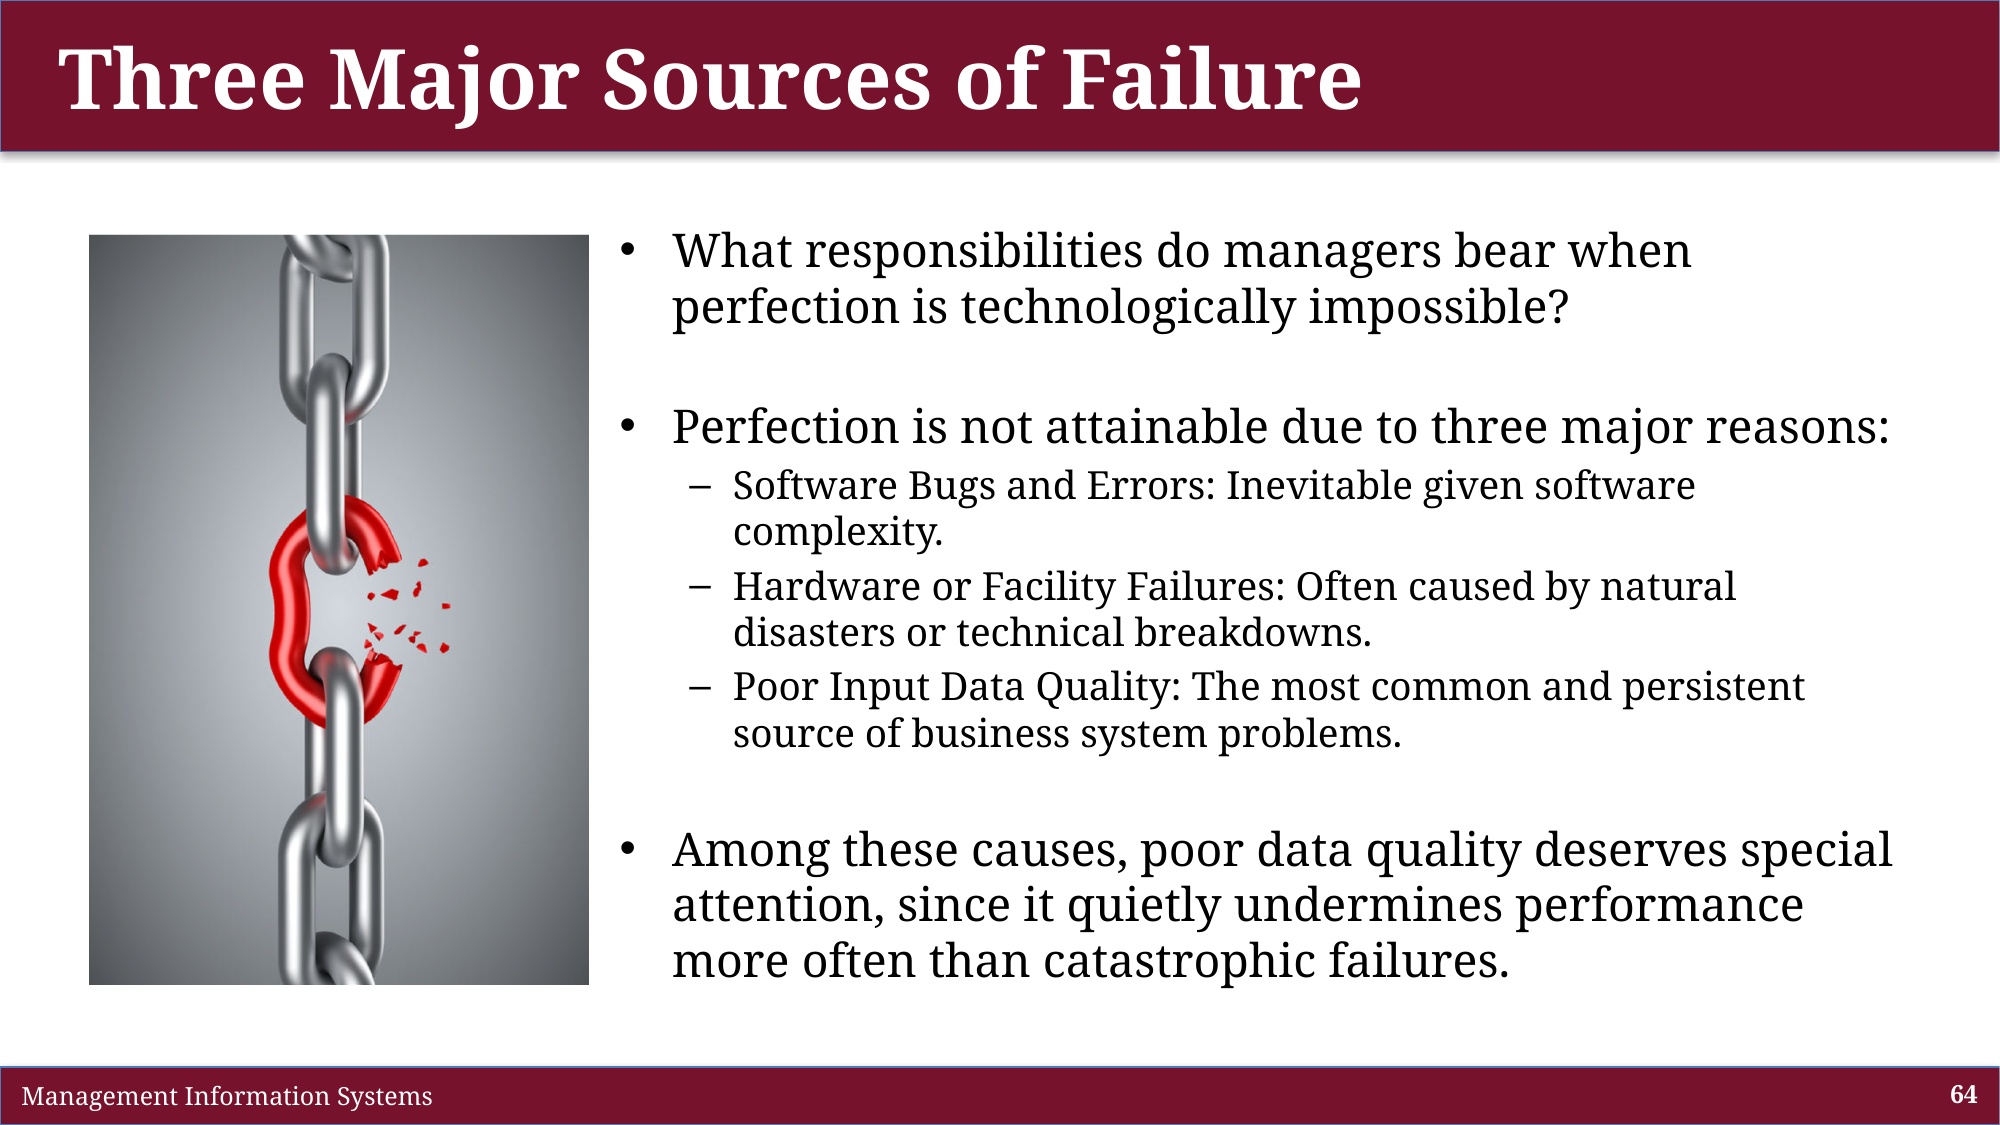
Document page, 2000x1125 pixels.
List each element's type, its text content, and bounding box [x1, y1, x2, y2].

picture [0, 235, 714, 985]
title Three Major Sources of Failure [0, 0, 2000, 152]
slide_number 64 [1649, 1066, 2000, 1125]
text_box [475, 1066, 1649, 1125]
footer Management Information Systems [0, 1066, 475, 1125]
list What responsibilities do managers bear when perfection is technologically impossible? Perfection is not attainable due to three major reasons: Software Bugs and Errors: Inevitable given software complexity. Hardware or Facility Failures: Often caused by natural disasters or technical breakdowns. Poor Input Data Quality: The most common and persistent source of business system problems. Among these causes, poor data quality deserves special attention, since it quietly undermines performance more often than catastrophic failures. [604, 213, 1911, 1047]
